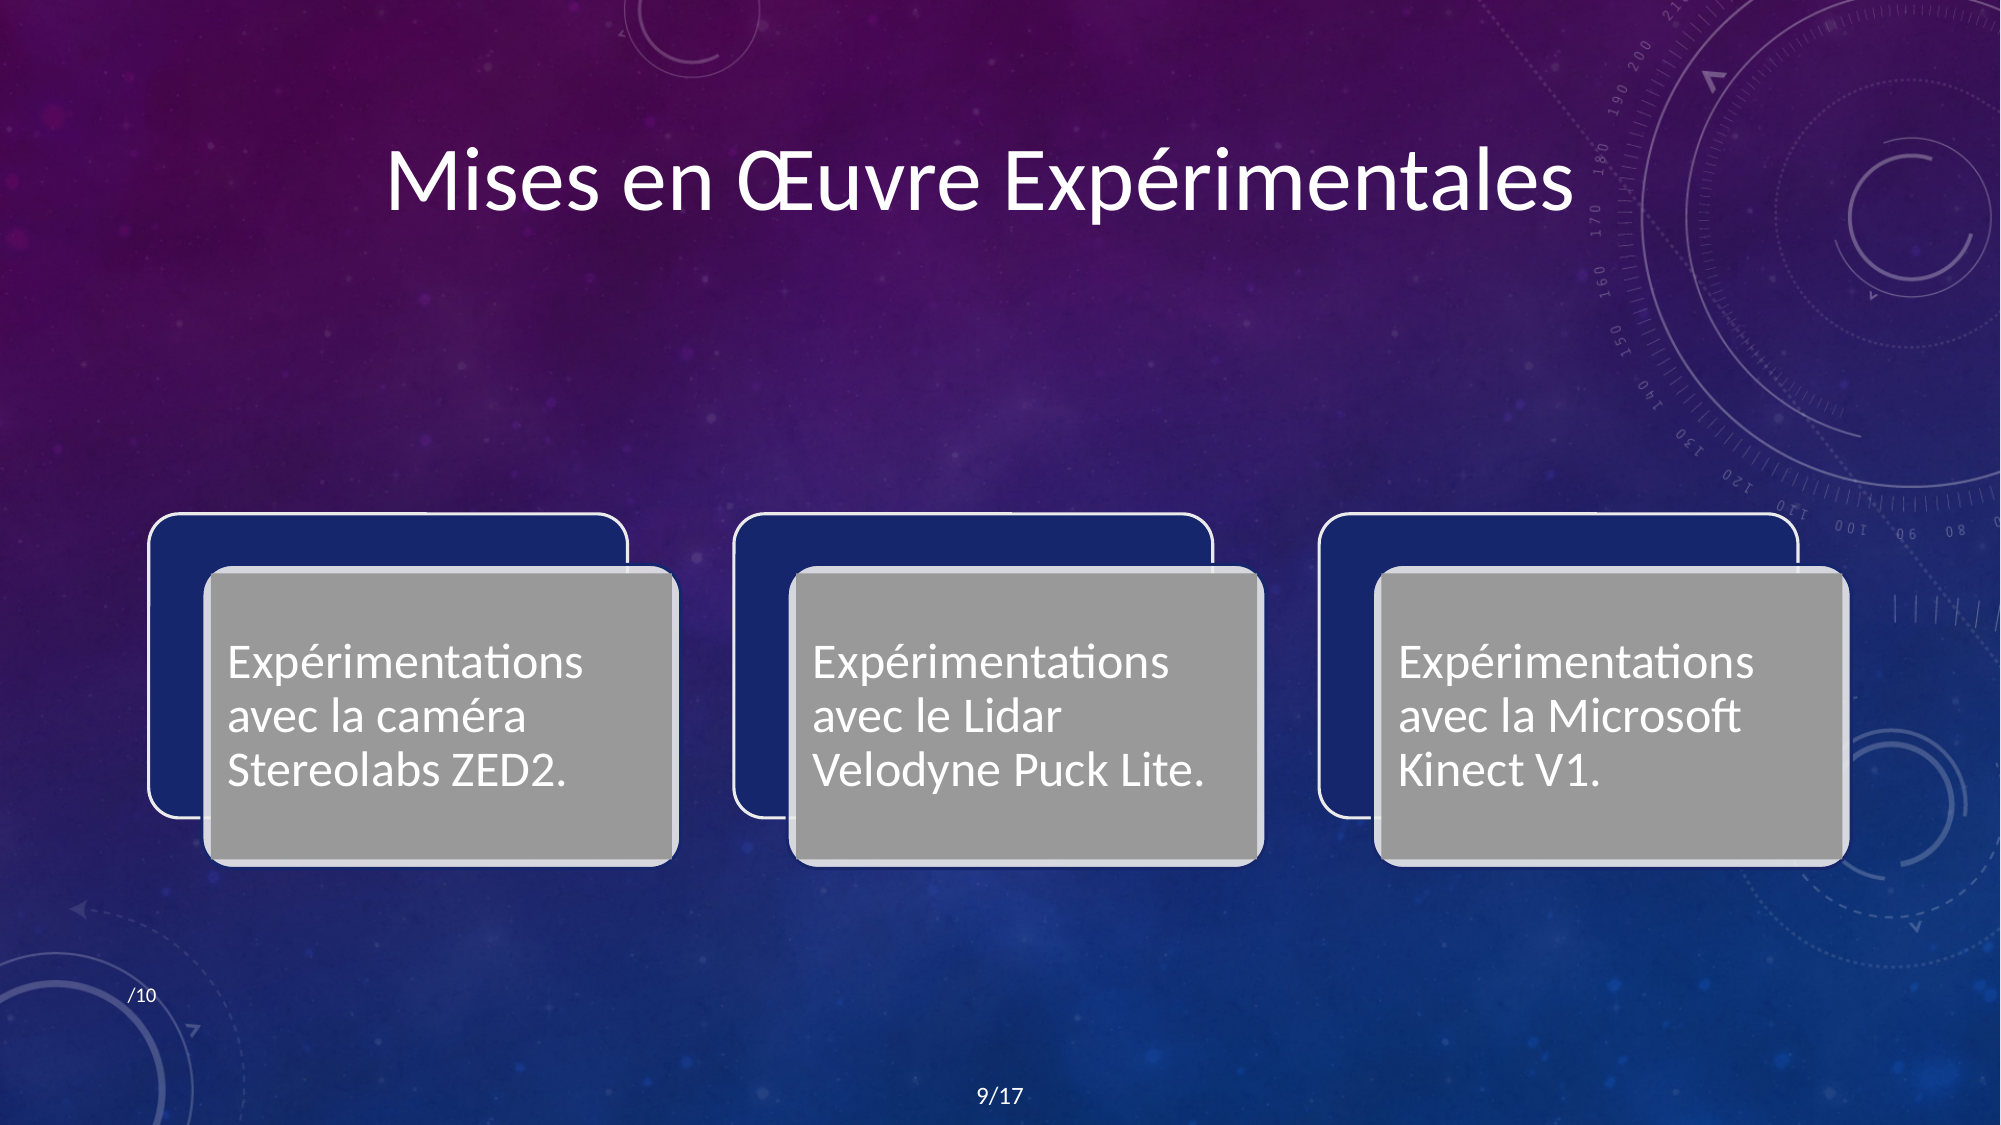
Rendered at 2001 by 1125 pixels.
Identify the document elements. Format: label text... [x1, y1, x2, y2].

picture [0, 0, 2001, 1125]
footer /10 [112, 963, 1397, 1025]
text_box ‹#›/17 [662, 1064, 1338, 1125]
text_box Mises en Œuvre Expérimentales [146, 52, 1816, 308]
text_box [148, 513, 1852, 869]
